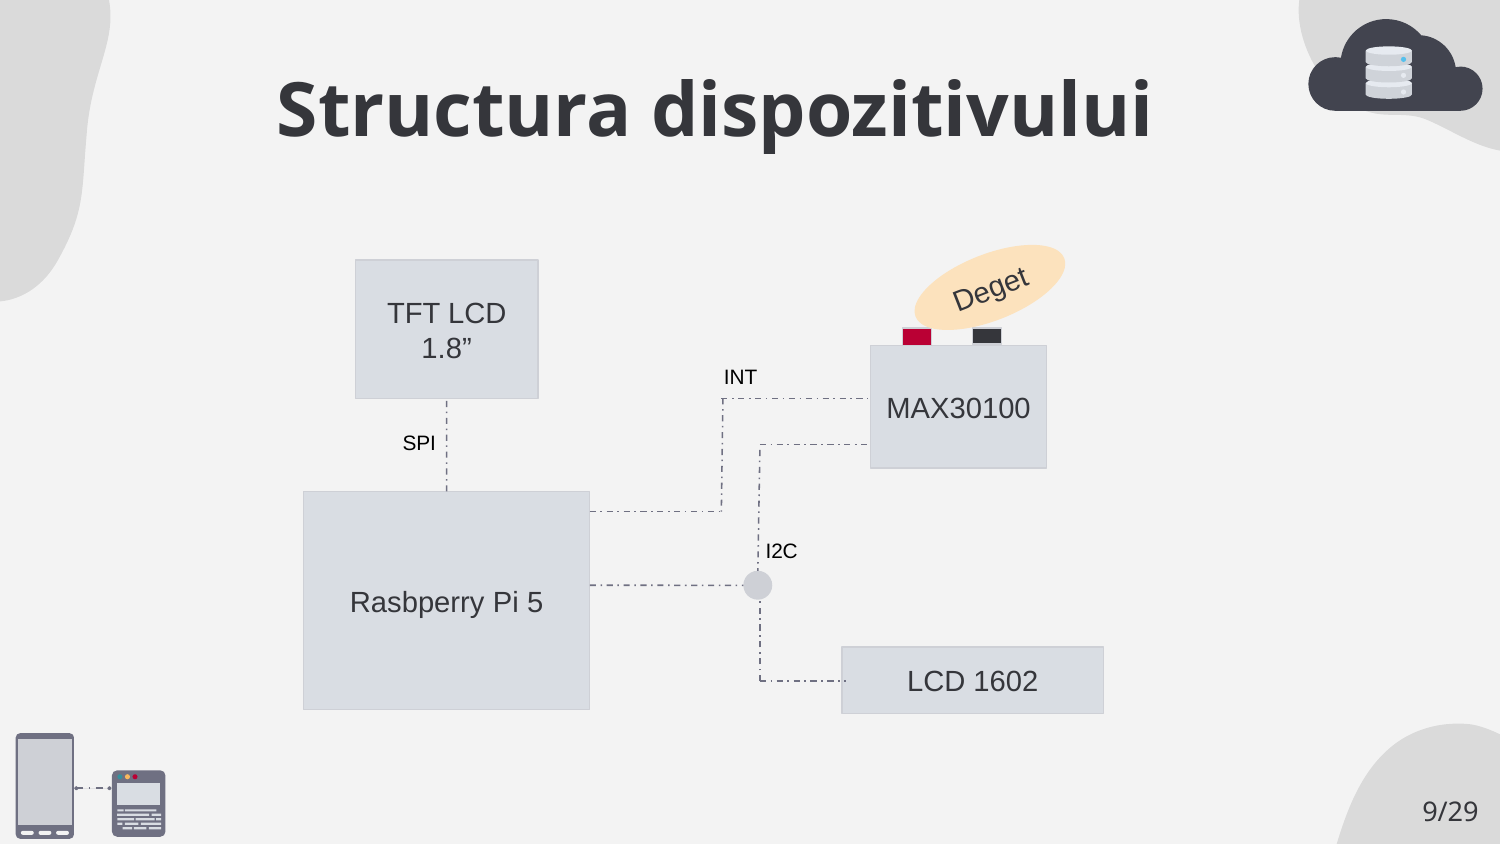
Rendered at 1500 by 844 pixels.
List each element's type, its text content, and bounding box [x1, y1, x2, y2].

text_box INT [708, 356, 777, 397]
text_box Deget [914, 244, 1066, 330]
text_box SPI [451, 421, 456, 462]
text_box [902, 327, 932, 346]
text_box LCD 1602 [842, 646, 1104, 714]
text_box Rasbperry Pi 5 [303, 491, 590, 710]
text_box TFT LCD 1.8” [355, 259, 538, 399]
title Structura dispozitivului [261, 28, 1239, 167]
text_box I2C [765, 530, 819, 571]
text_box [757, 449, 761, 571]
text_box SPI [387, 421, 442, 462]
text_box [743, 572, 773, 600]
text_box MAX30100 [870, 345, 1047, 468]
slide_number 9/29 [1403, 779, 1494, 844]
text_box [972, 327, 1002, 345]
